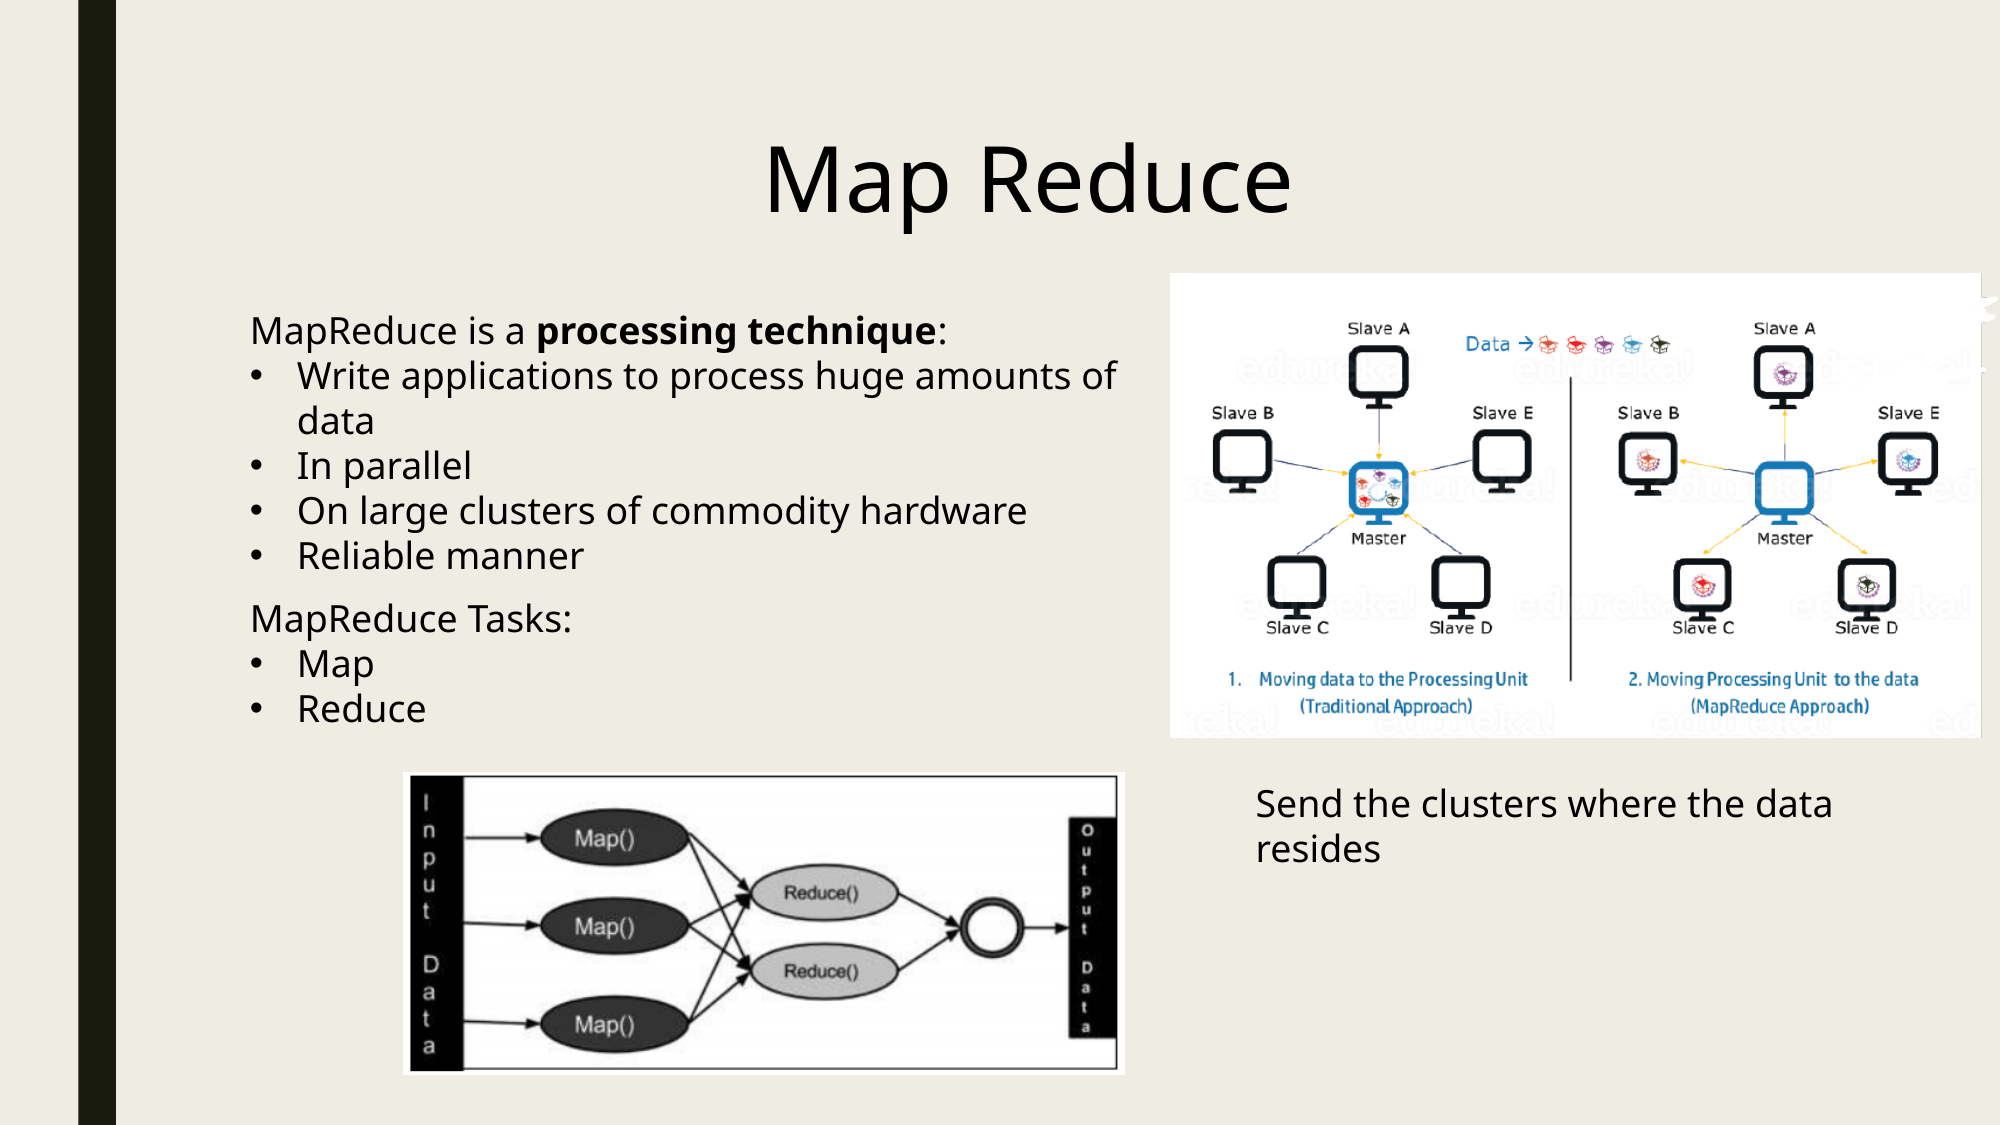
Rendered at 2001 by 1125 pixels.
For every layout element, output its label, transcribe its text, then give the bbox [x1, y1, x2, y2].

text_box Map Reduce [459, 113, 1598, 239]
picture [403, 772, 1125, 1075]
text_box Send the clusters where the data resides [1240, 772, 1954, 877]
text_box MapReduce Tasks: Map Reduce [235, 587, 636, 738]
text_box MapReduce is a processing technique: Write applications to process huge amounts of data In parallel On large clusters of commodity hardware Reliable manner [235, 299, 1155, 630]
picture [1170, 273, 2000, 739]
